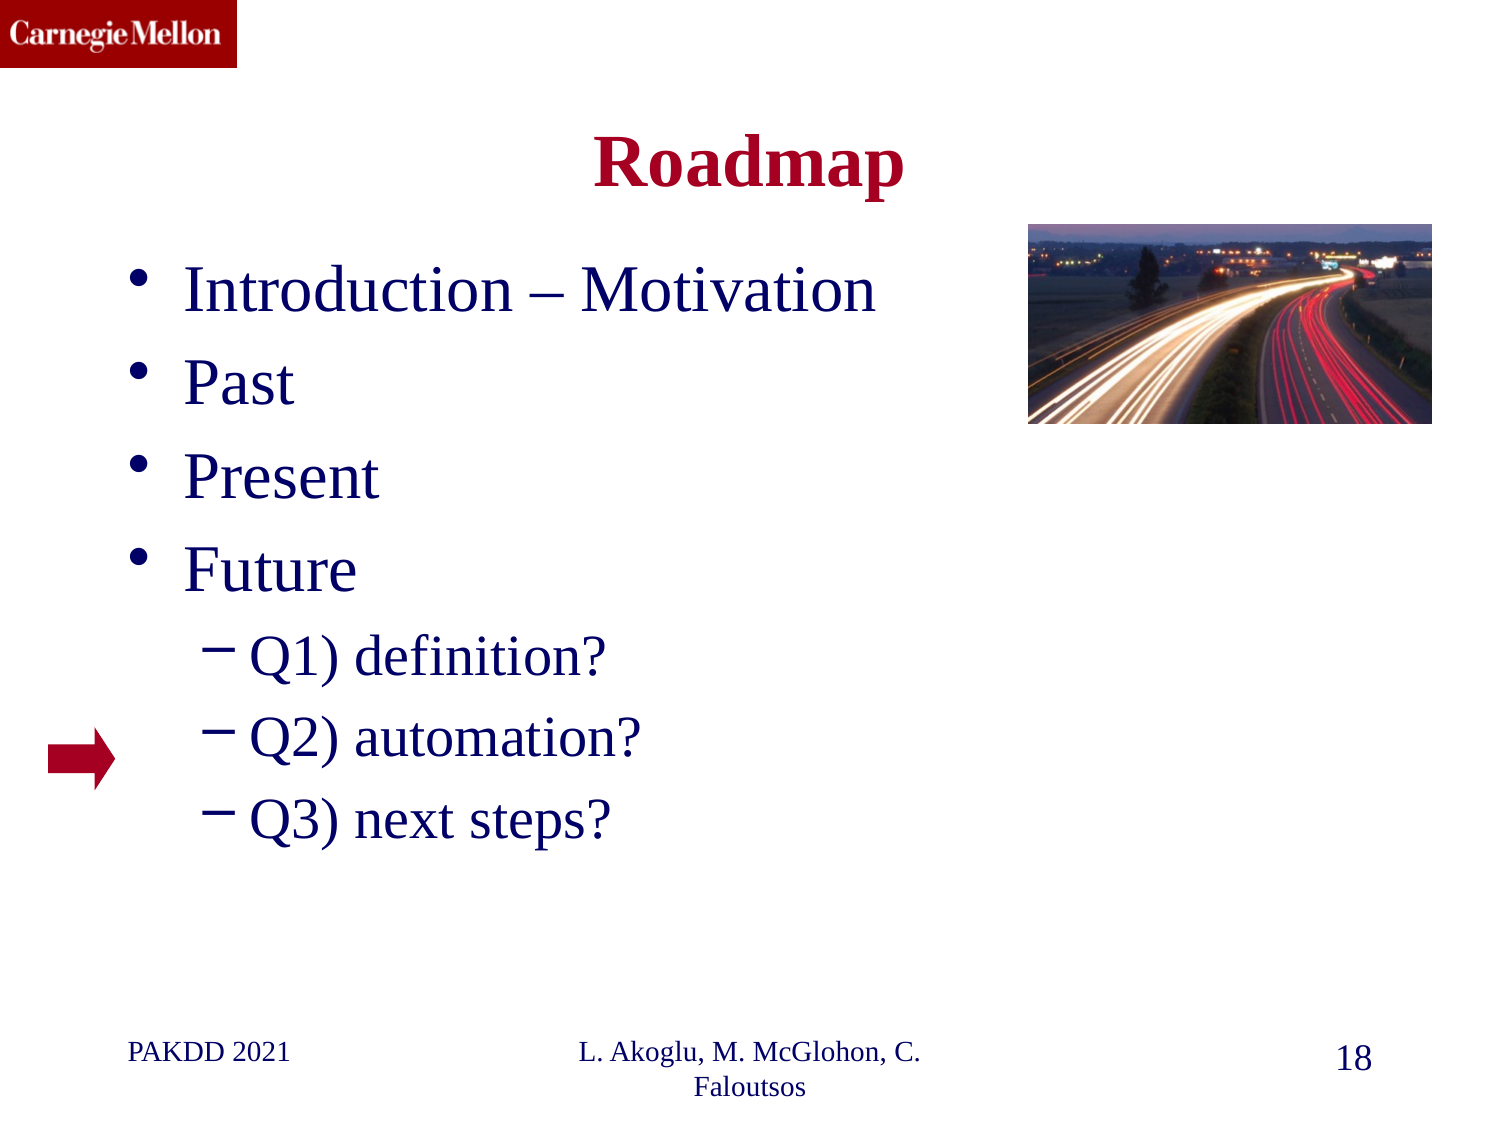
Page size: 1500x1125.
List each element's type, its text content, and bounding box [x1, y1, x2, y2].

picture [0, 0, 237, 68]
list Introduction – Motivation Past Present Future Q1) definition? Q2) automation? Q3) next steps? [112, 237, 1388, 1001]
slide_number PAKDD 2021 [112, 1024, 426, 1101]
text_box [50, 734, 113, 783]
slide_number 18 [1074, 1024, 1388, 1101]
footer L. Akoglu, M. McGlohon, C. Faloutsos [512, 1024, 988, 1101]
picture [1027, 224, 1432, 425]
title Roadmap [112, 99, 1388, 213]
